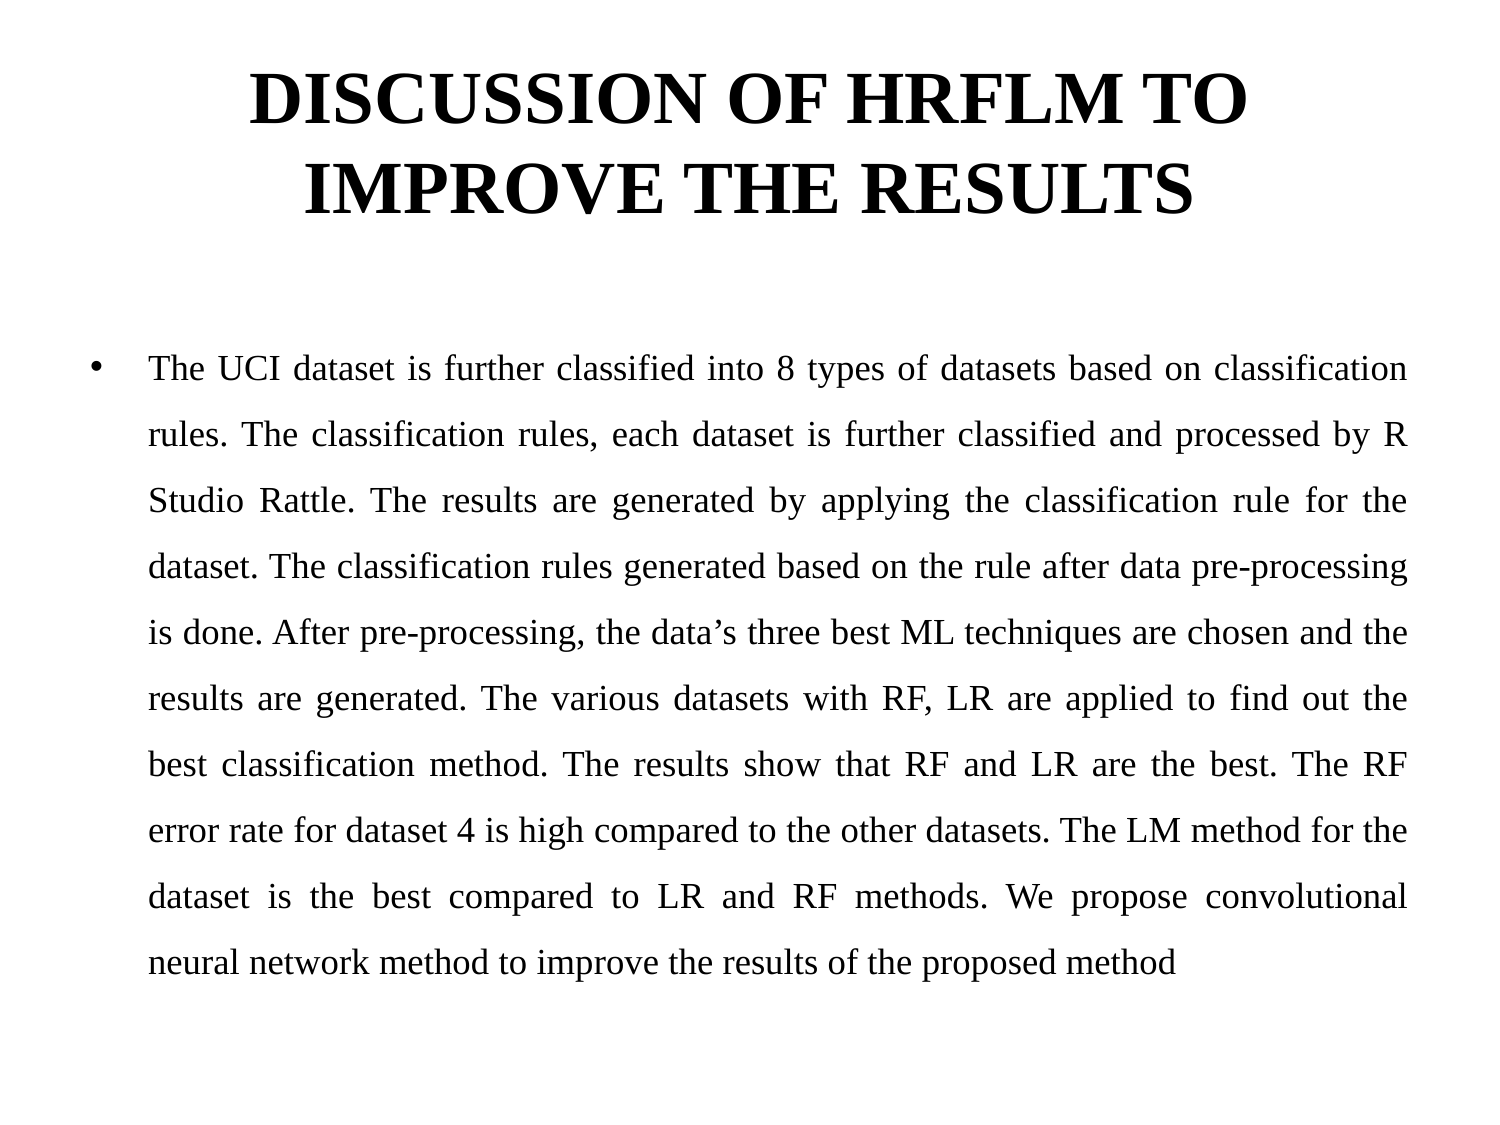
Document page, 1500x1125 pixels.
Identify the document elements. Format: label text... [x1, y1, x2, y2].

list The UCI dataset is further classified into 8 types of datasets based on classification rules. The classification rules, each dataset is further classified and processed by R Studio Rattle. The results are generated by applying the classification rule for the dataset. The classification rules generated based on the rule after data pre-processing is done. After pre-processing, the data’s three best ML techniques are chosen and the results are generated. The various datasets with RF, LR are applied to find out the best classification method. The results show that RF and LR are the best. The RF error rate for dataset 4 is high compared to the other datasets. The LM method for the dataset is the best compared to LR and RF methods. We propose convolutional neural network method to improve the results of the proposed method [75, 262, 1425, 1005]
title DISCUSSION OF HRFLM TO IMPROVE THE RESULTS [75, 45, 1425, 233]
